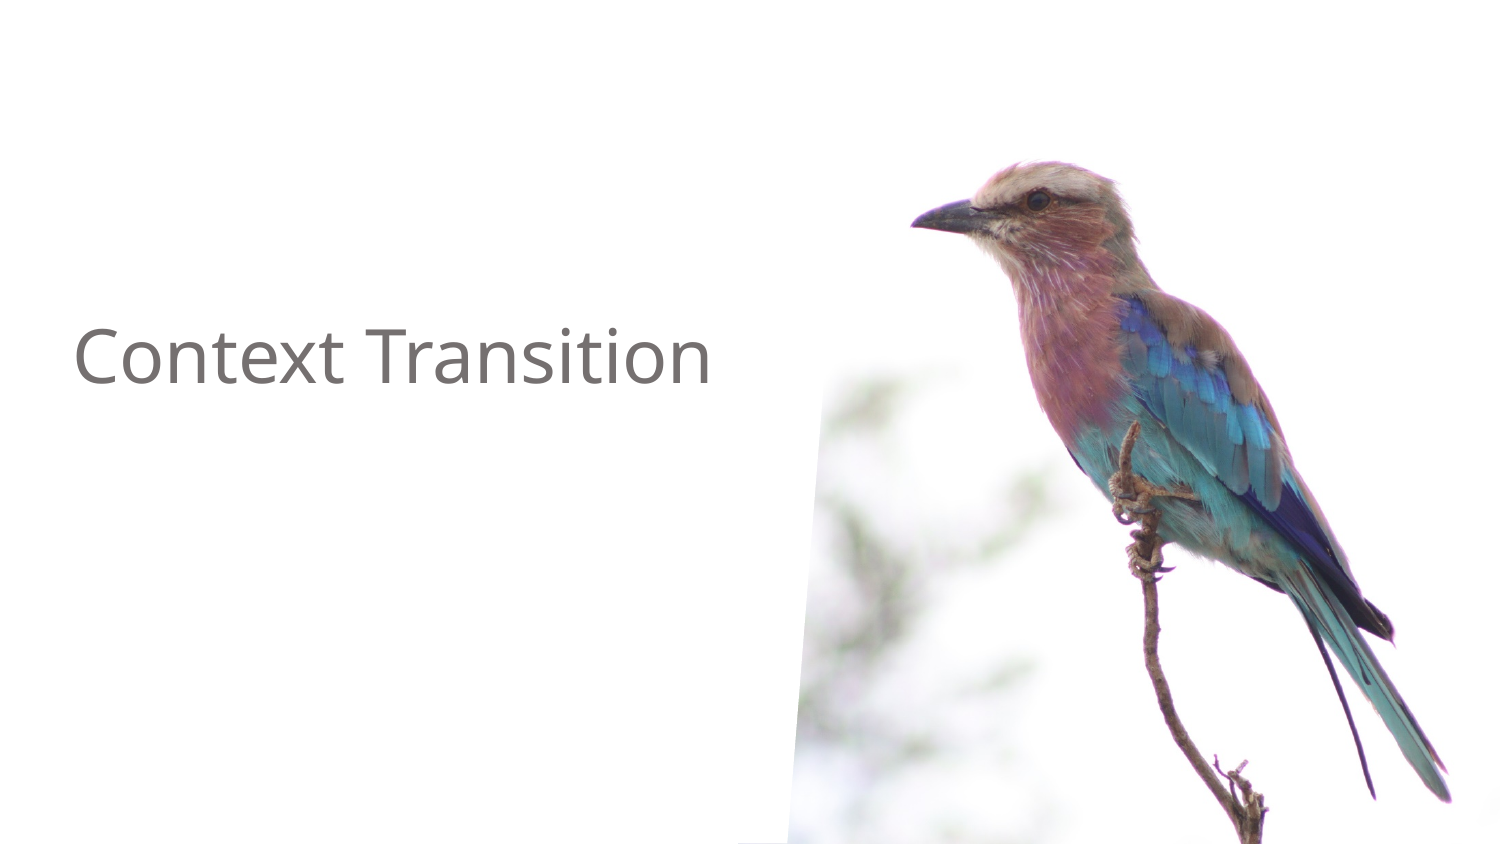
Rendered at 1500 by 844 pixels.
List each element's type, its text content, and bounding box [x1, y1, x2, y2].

picture [788, 7, 1500, 844]
title Context Transition [57, 318, 731, 615]
